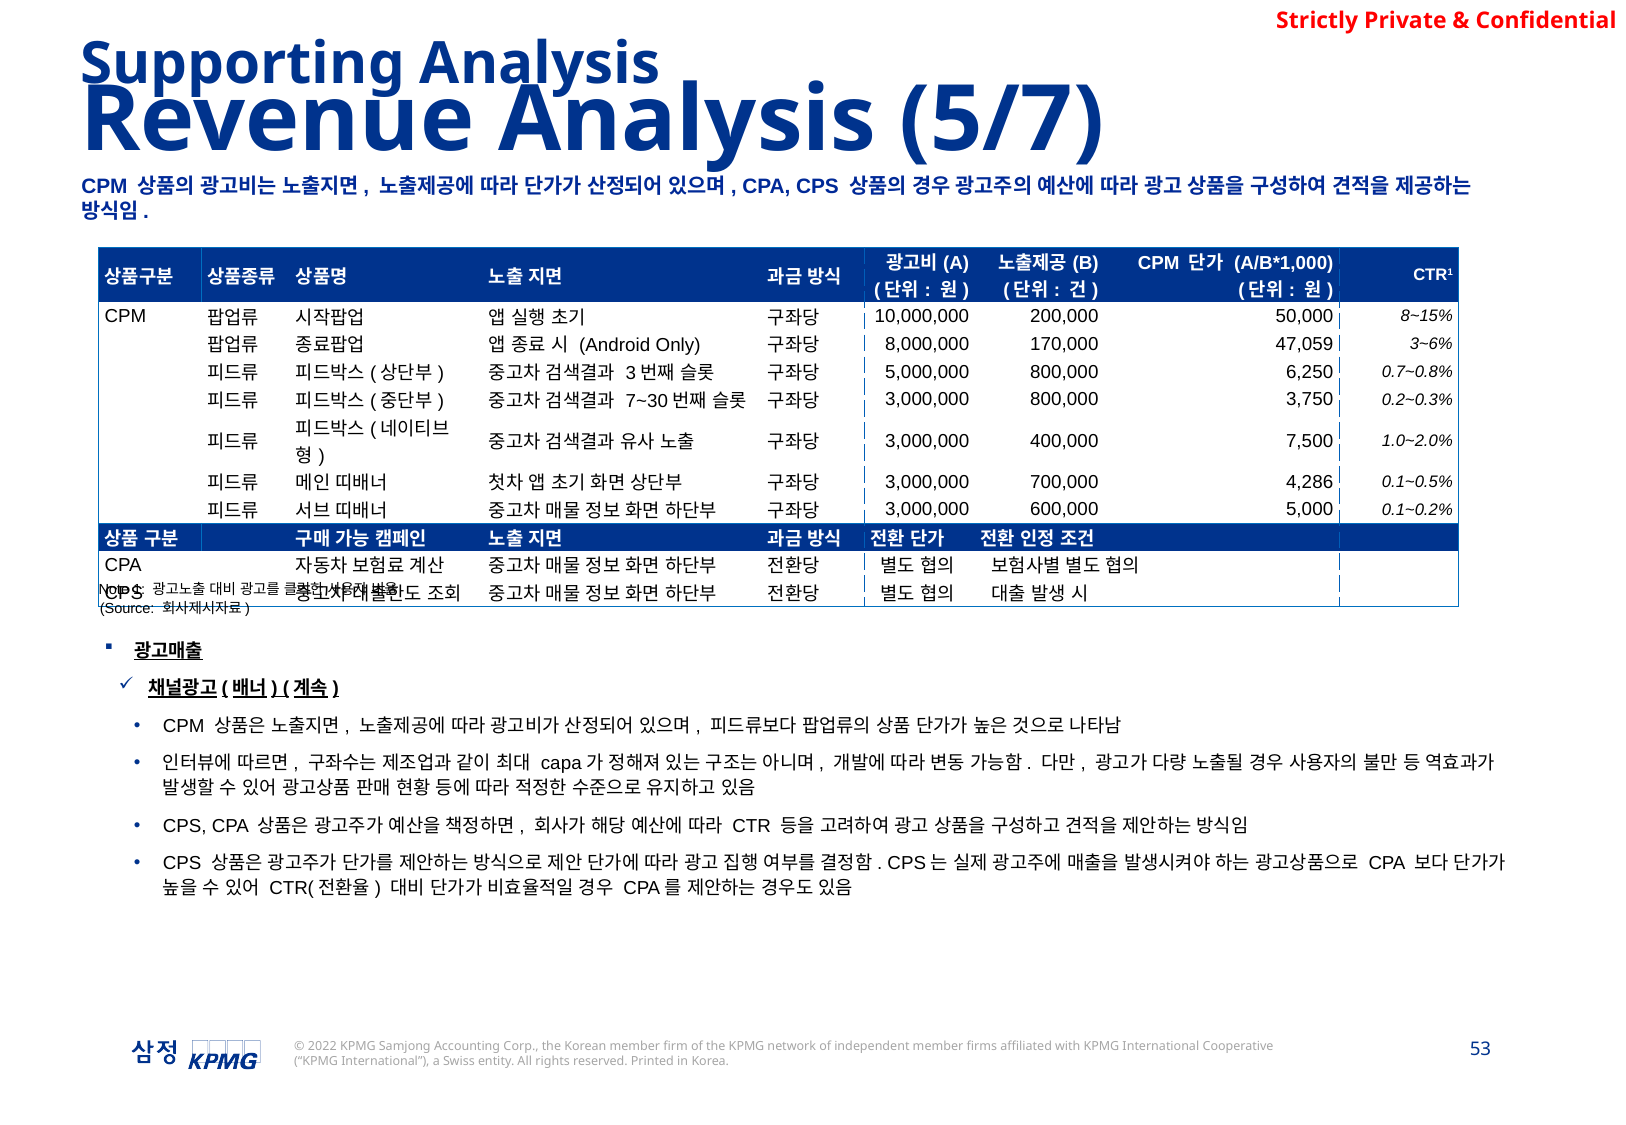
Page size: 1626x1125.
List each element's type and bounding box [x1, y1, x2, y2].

table_cell [99, 524, 1458, 606]
table_cell [99, 302, 1458, 523]
text_box [98, 579, 615, 617]
text_box [65, 37, 1527, 244]
picture [129, 1038, 263, 1071]
text_box [98, 635, 1527, 973]
table_header [202, 248, 1458, 302]
table_header [99, 248, 201, 302]
